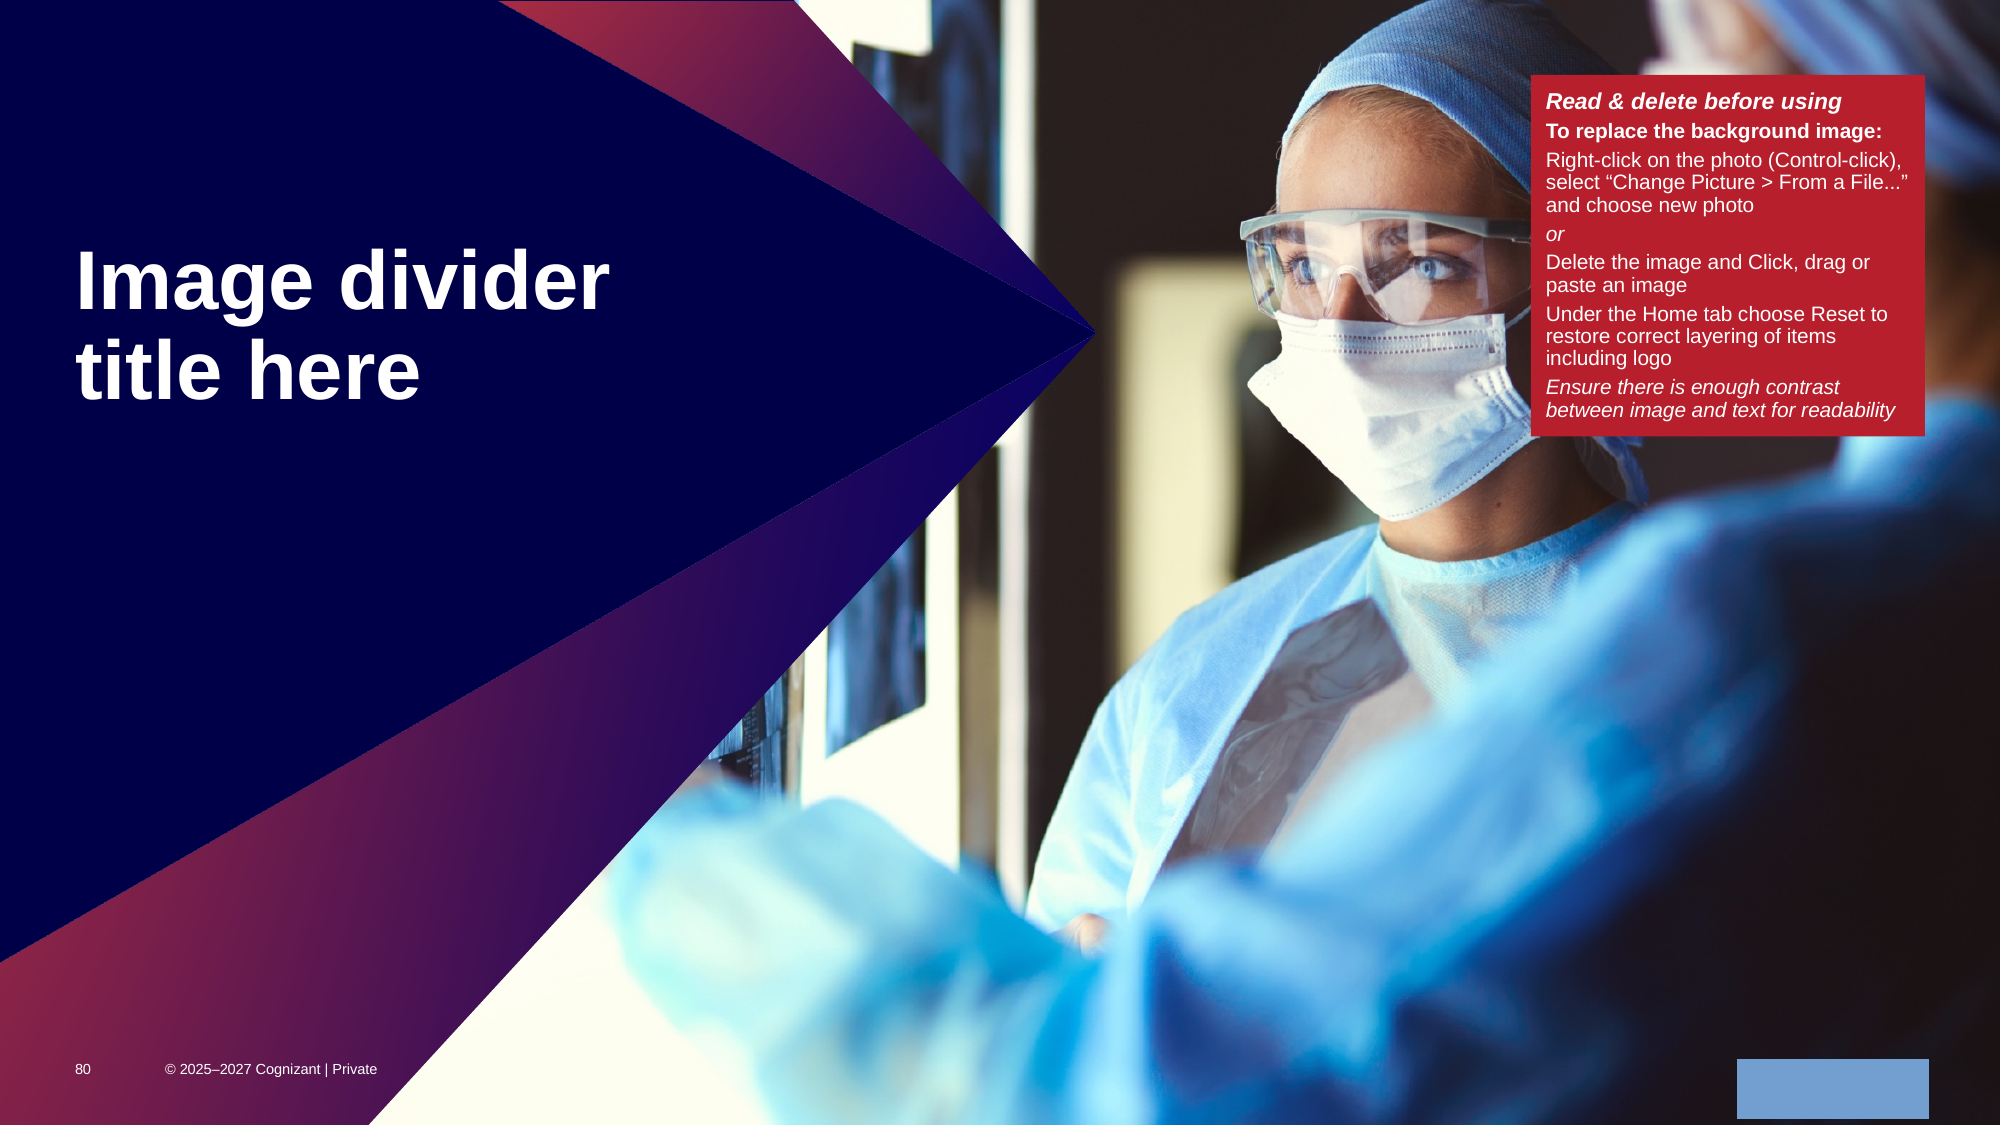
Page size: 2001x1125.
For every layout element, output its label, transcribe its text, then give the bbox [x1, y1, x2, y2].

picture [0, 0, 2000, 1125]
title Image divider title here [75, 237, 368, 419]
footer © 2025–2027 Cognizant | Private [165, 1050, 368, 1088]
slide_number 80 [75, 1050, 135, 1088]
